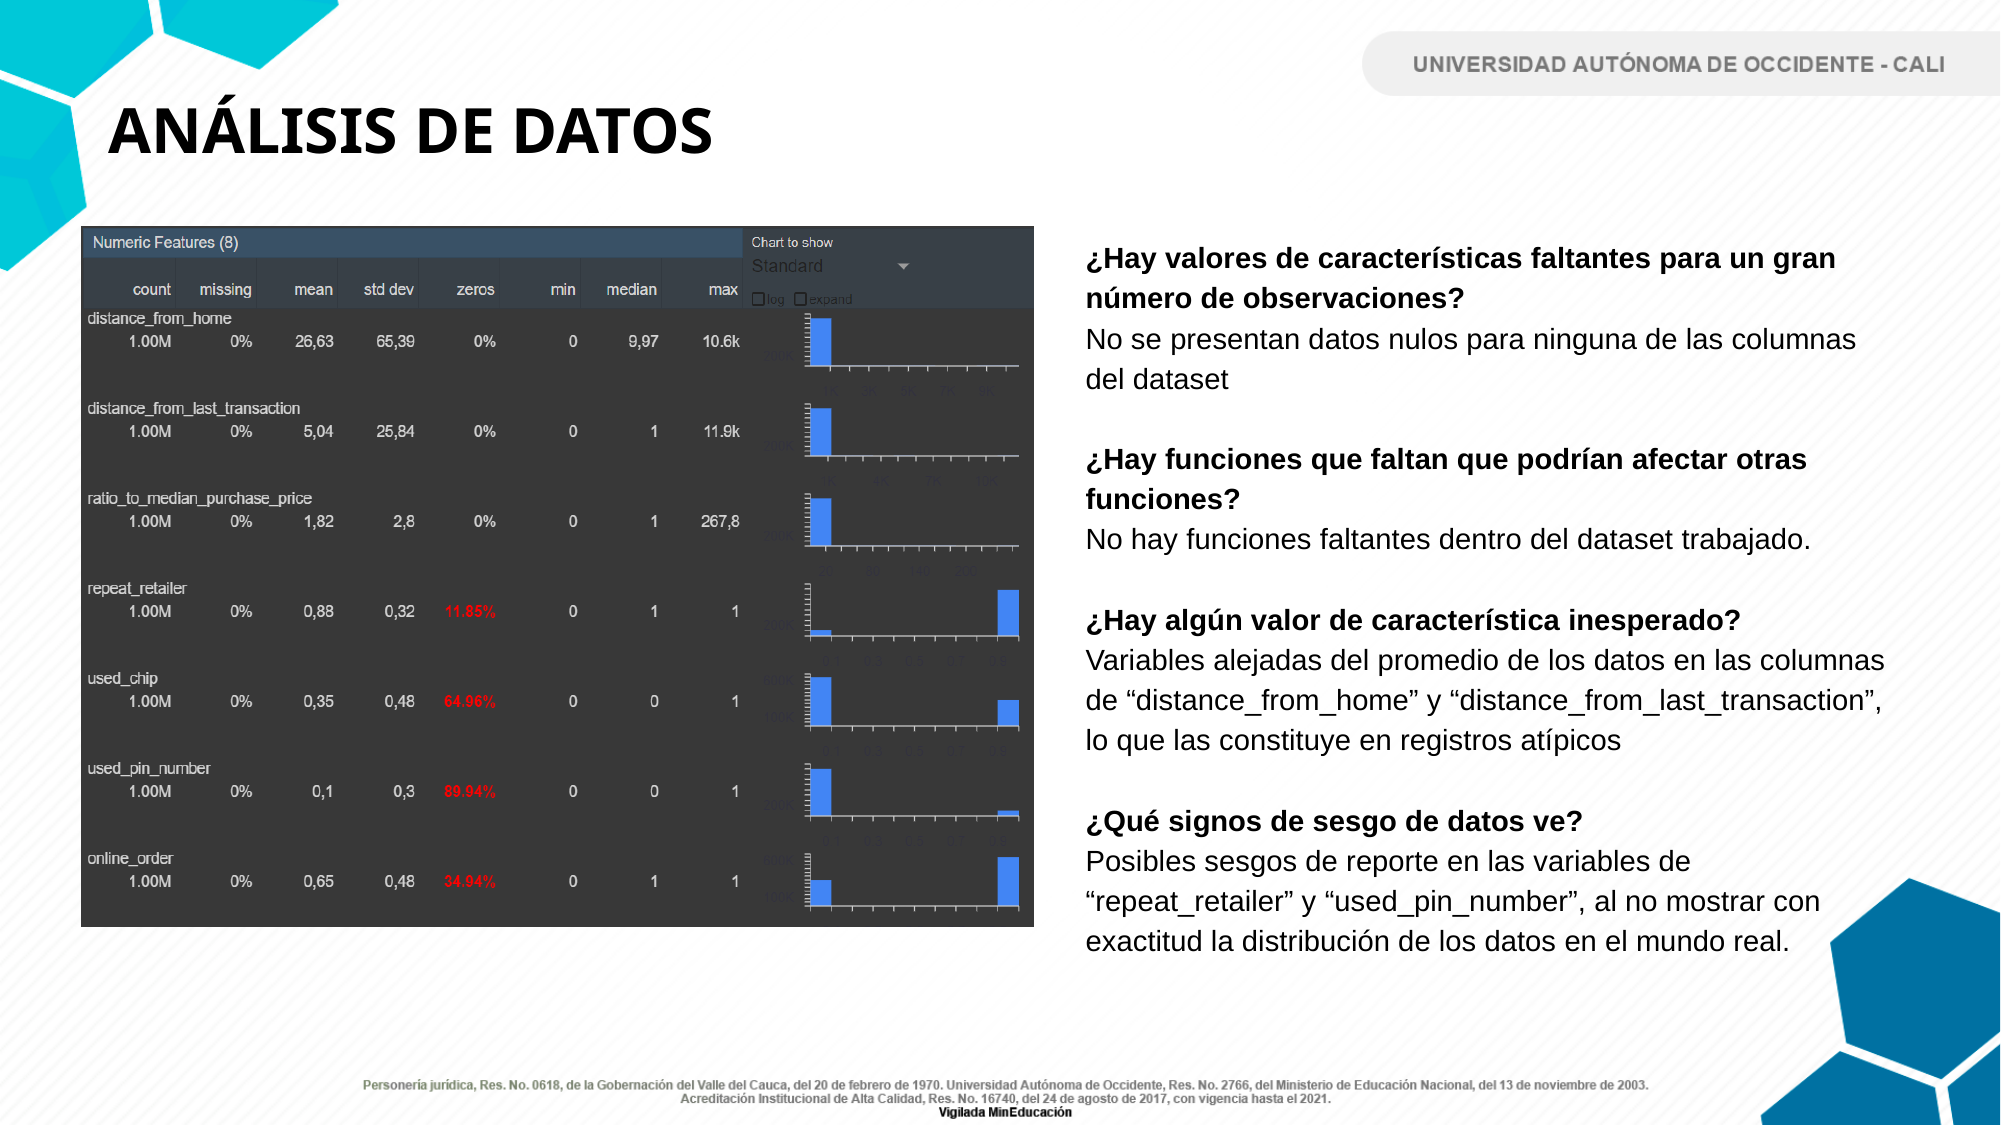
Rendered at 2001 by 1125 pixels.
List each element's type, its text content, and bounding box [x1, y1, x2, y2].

picture [0, 0, 2001, 1125]
text_box ANÁLISIS DE DATOS [93, 81, 1631, 174]
text_box ¿Hay valores de características faltantes para un gran número de observaciones? No se presentan datos nulos para ninguna de las columnas del dataset ¿Hay funciones que faltan que podrían afectar otras funciones? No hay funciones faltantes dentro del dataset trabajado. ¿Hay algún valor de característica inesperado? Variables alejadas del promedio de los datos en las columnas de “distance_from_home” y “distance_from_last_transaction”, lo que las constituye en registros atípicos ¿Qué signos de sesgo de datos ve? Posibles sesgos de reporte en las variables de “repeat_retailer” y “used_pin_number”, al no mostrar con exactitud la distribución de los datos en el mundo real. [1070, 226, 1918, 965]
